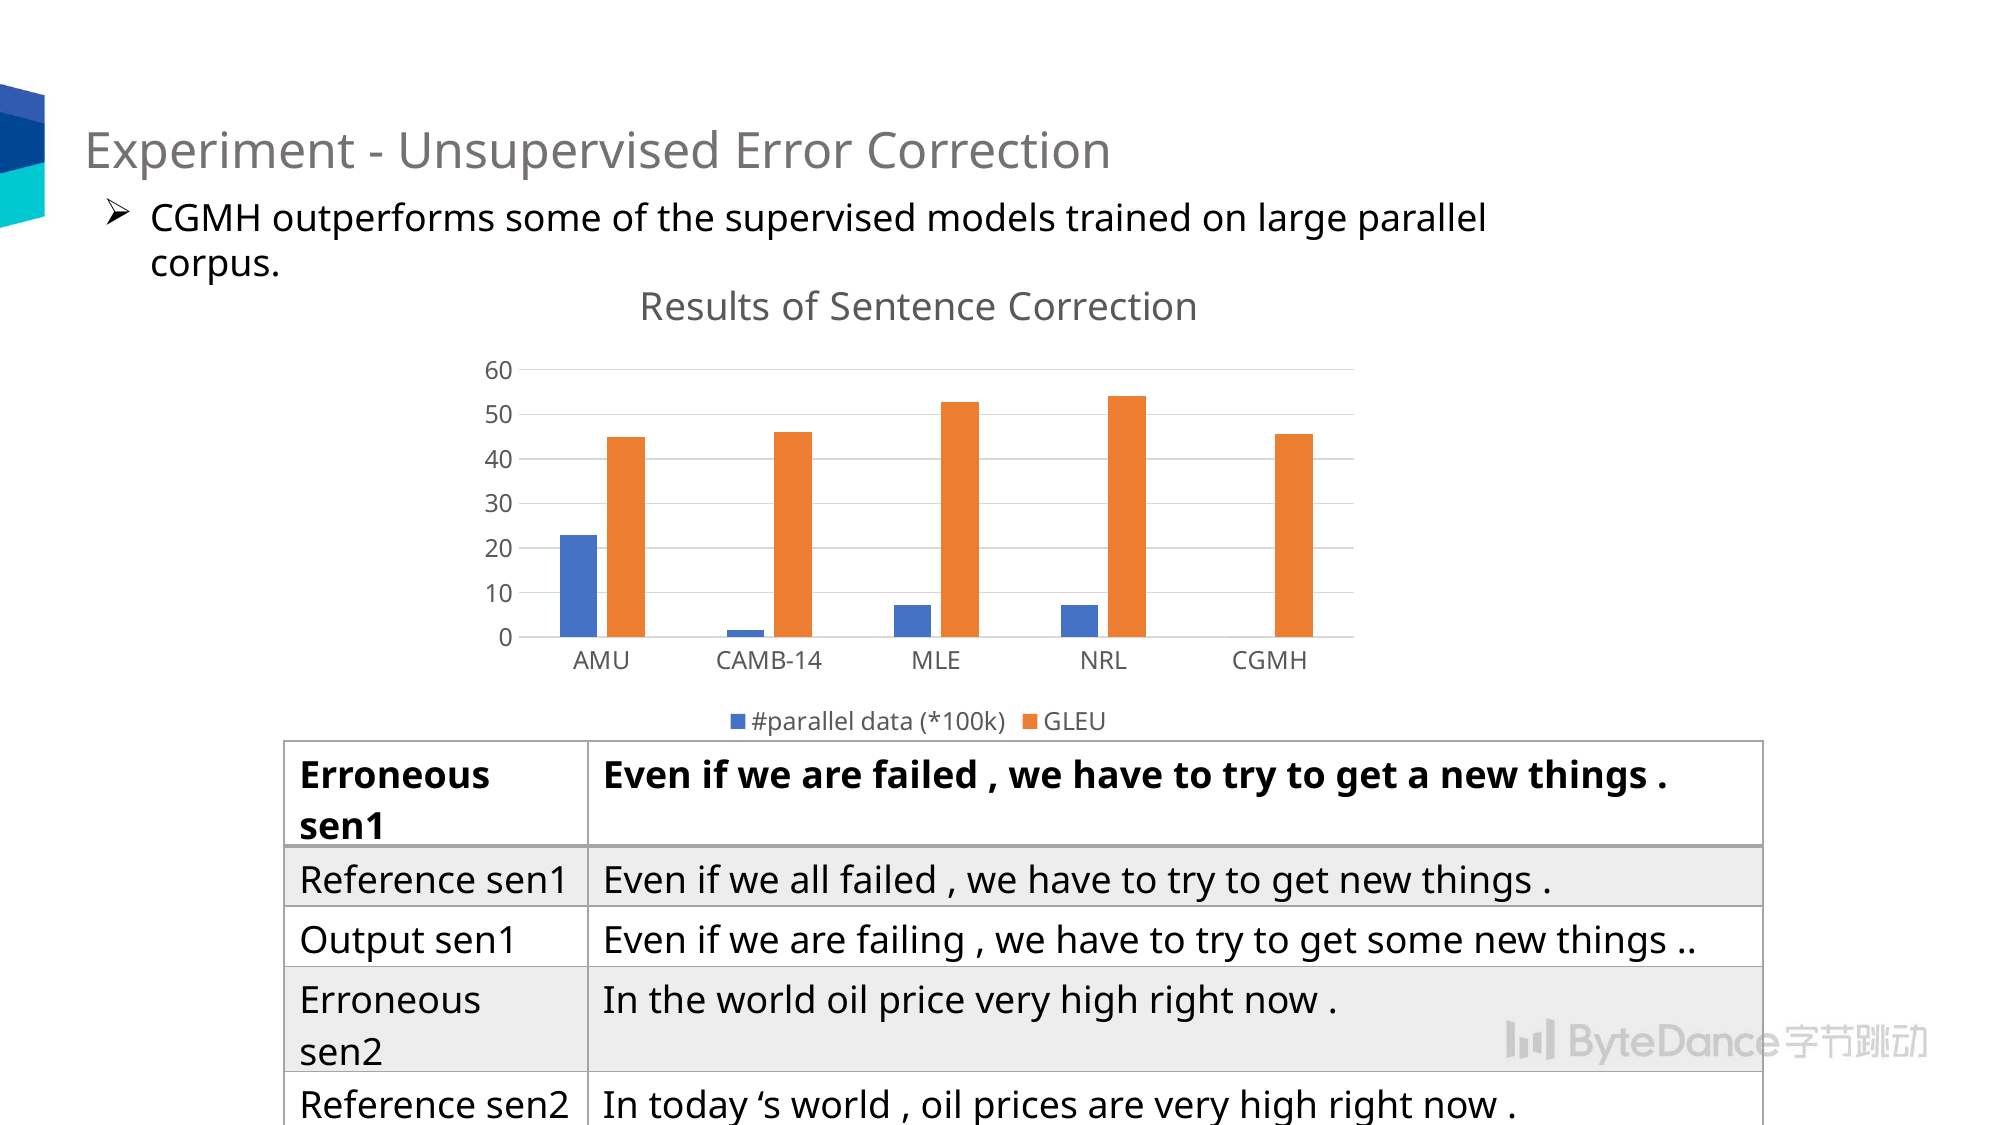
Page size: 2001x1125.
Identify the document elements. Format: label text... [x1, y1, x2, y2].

table_cell In today ‘s world , oil prices are very high right now . [589, 1072, 1762, 1125]
chart [466, 248, 1372, 745]
table_cell Even if we are failing , we have to try to get some new things .. [589, 907, 1762, 966]
table_cell Output sen1 [285, 907, 587, 966]
table_cell Even if we all failed , we have to try to get new things . [589, 848, 1762, 905]
table_cell In the world oil price very high right now . [589, 967, 1762, 1071]
table_cell Erroneous sen2 [285, 967, 587, 1071]
text_box CGMH outperforms some of the supervised models trained on large parallel corpus. [88, 186, 1568, 292]
table_cell Reference sen1 [285, 848, 587, 905]
text_box Experiment - Unsupervised Error Correction [69, 110, 1239, 186]
table_header Erroneous sen1 [285, 742, 587, 844]
table_header Even if we are failed , we have to try to get a new things . [589, 742, 1762, 844]
table_cell Reference sen2 [285, 1072, 587, 1125]
picture [0, 0, 2001, 1125]
